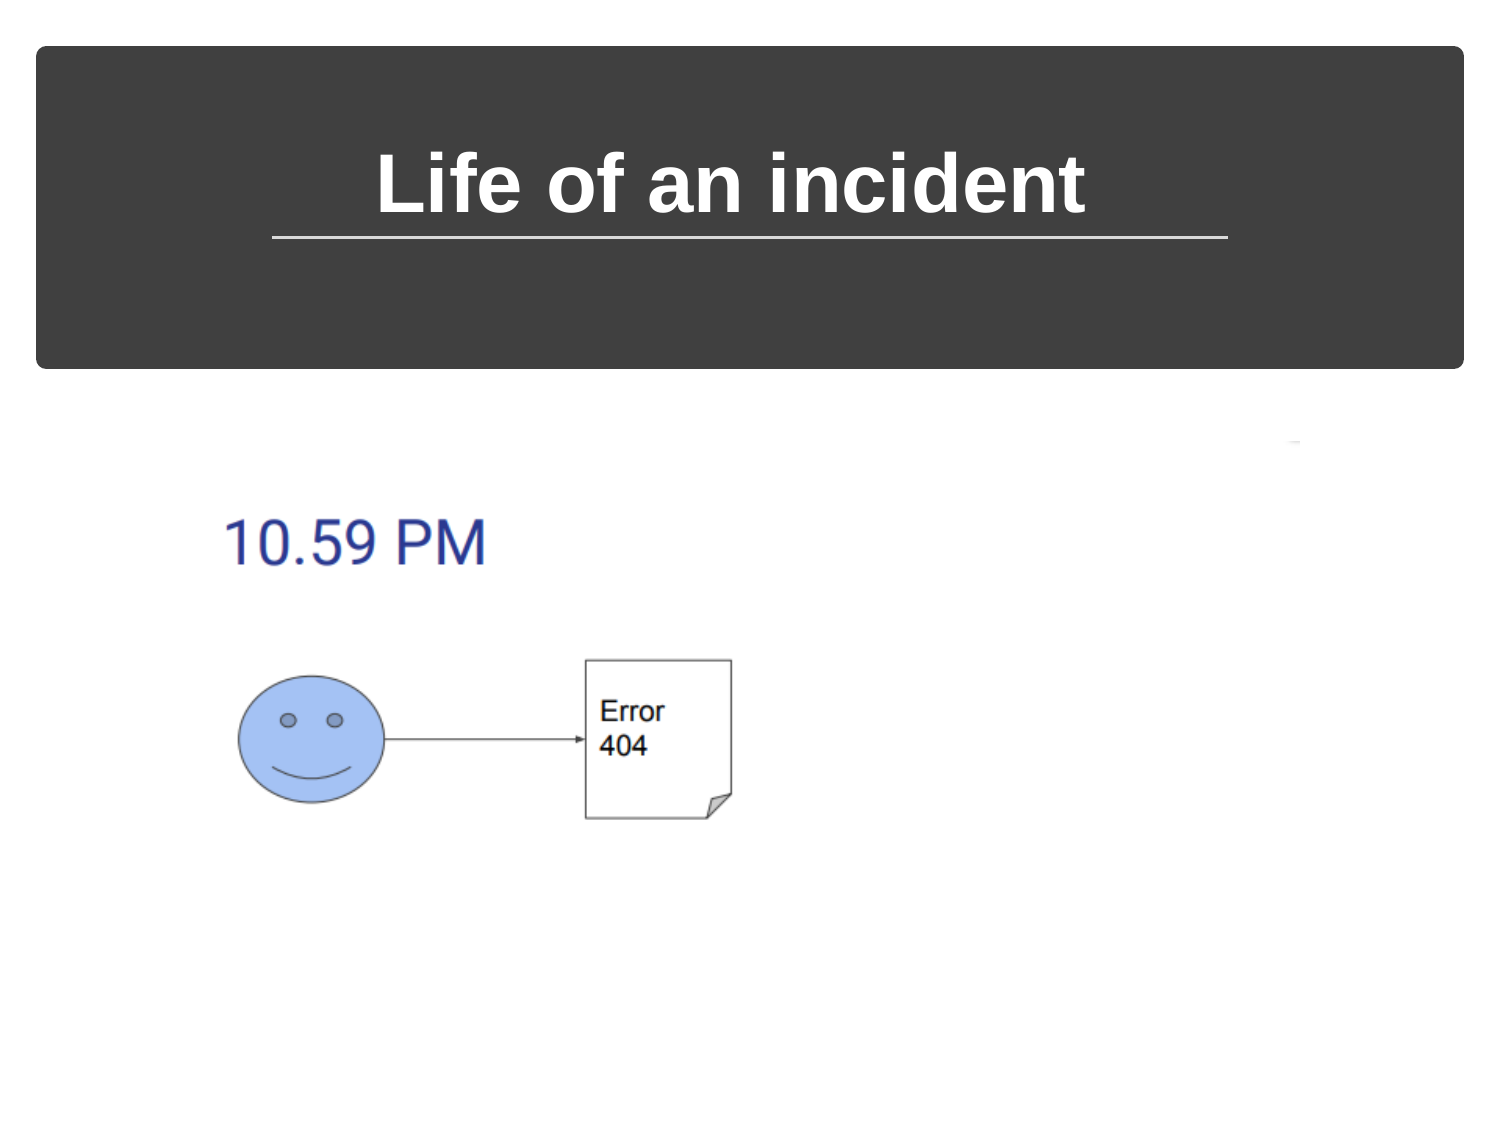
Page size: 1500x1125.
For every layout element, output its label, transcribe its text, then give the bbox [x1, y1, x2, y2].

title Life of an incident [46, 141, 1417, 238]
text_box [44, 54, 1456, 361]
picture [199, 441, 1301, 1069]
